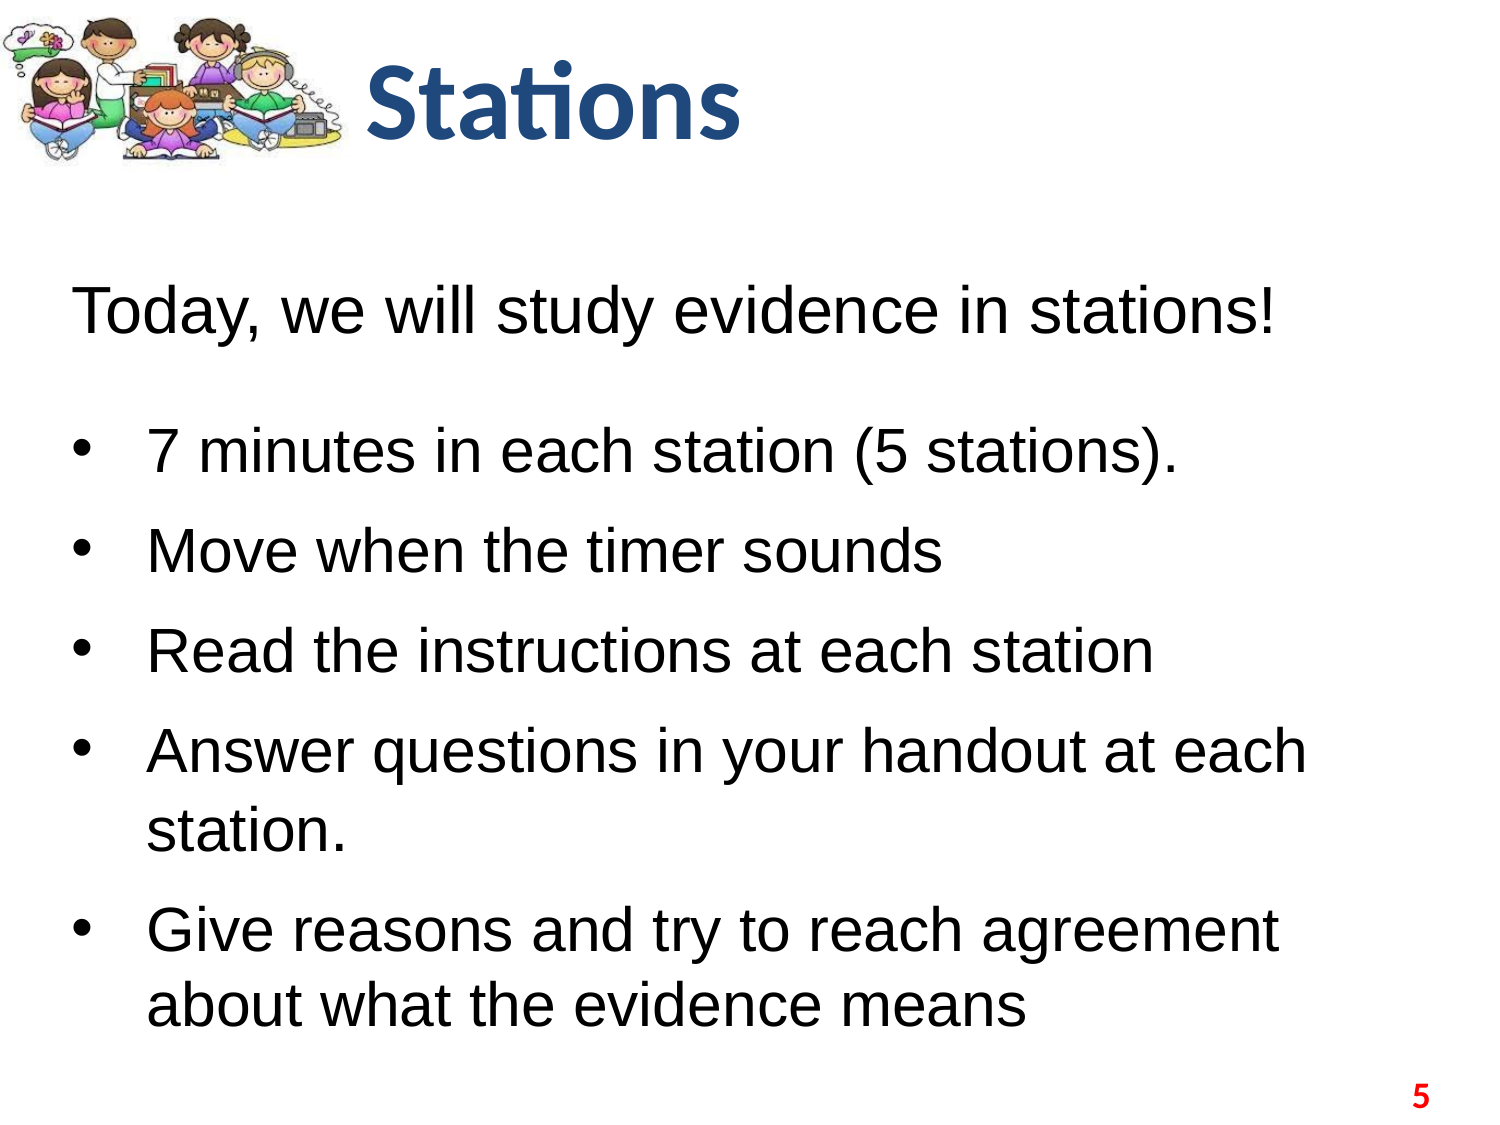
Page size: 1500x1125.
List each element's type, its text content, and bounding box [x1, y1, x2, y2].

slide_number 5 [1095, 1063, 1446, 1124]
text_box Stations [354, 19, 1195, 172]
text_box [84, 707, 1289, 849]
picture [0, 0, 351, 172]
text_box Today, we will study evidence in stations! 7 minutes in each station (5 stations). Move when the timer sounds Read the instructions at each station Answer questions in your handout at each station. Give reasons and try to reach agreement about what the evidence means [56, 252, 1446, 1021]
